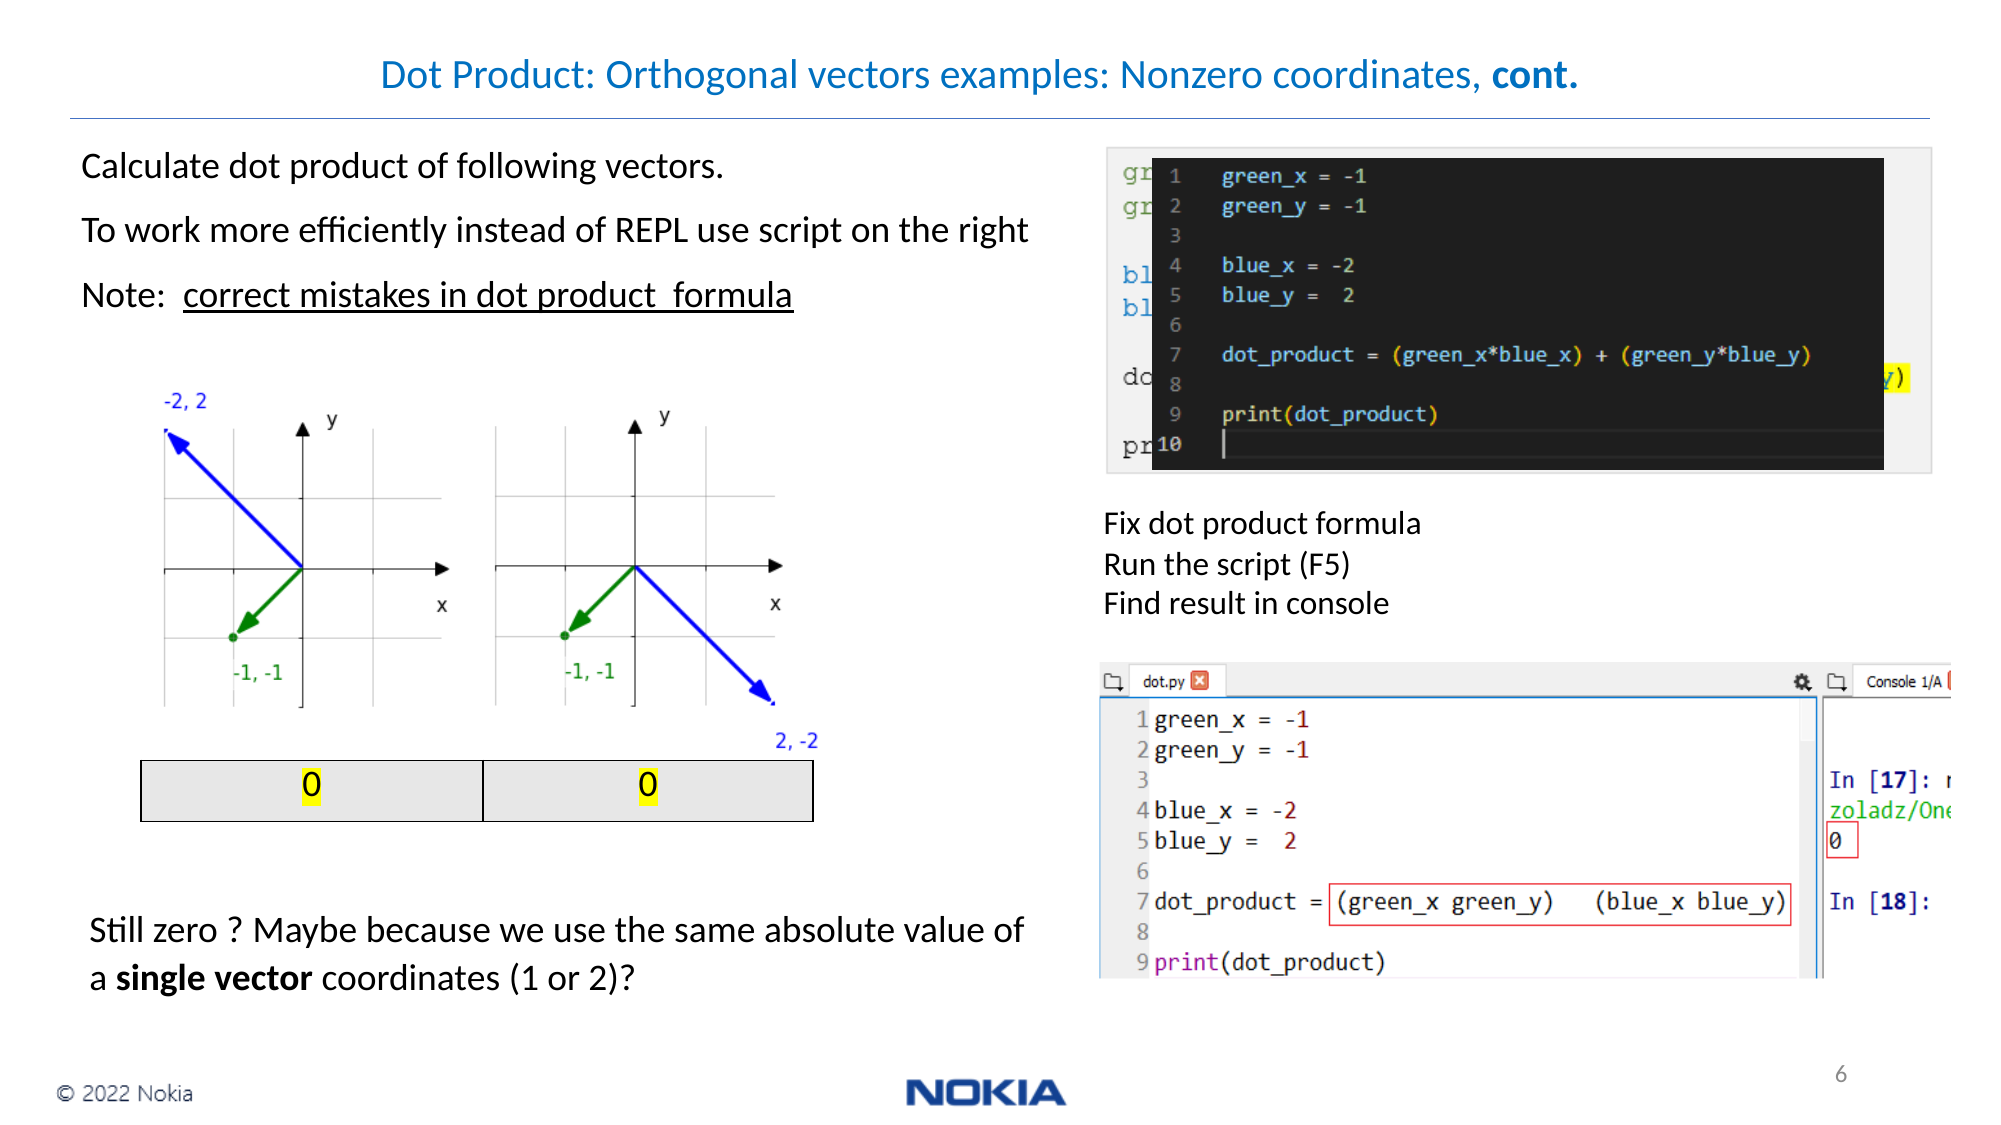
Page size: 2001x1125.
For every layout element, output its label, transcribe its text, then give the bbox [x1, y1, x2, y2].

picture [1094, 130, 1942, 482]
picture [1099, 662, 1951, 980]
text_box Dot Product: Orthogonal vectors examples: Nonzero coordinates, cont. [55, 35, 1915, 104]
slide_number 6 [1412, 1042, 1863, 1103]
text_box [149, 384, 828, 761]
table_header 0 [142, 761, 482, 821]
table_header 0 [484, 761, 812, 821]
text_box Fix dot product formula Run the script (F5) Find result in console [1088, 494, 1476, 629]
text_box Still zero ? Maybe because we use the same absolute value of a single vector coordinates (1 or 2)? [74, 894, 1075, 1006]
text_box Calculate dot product of following vectors. To work more efficiently instead of REPL use script on the right Note: correct mistakes in dot product formula [66, 130, 1064, 323]
picture [36, 1066, 1167, 1111]
